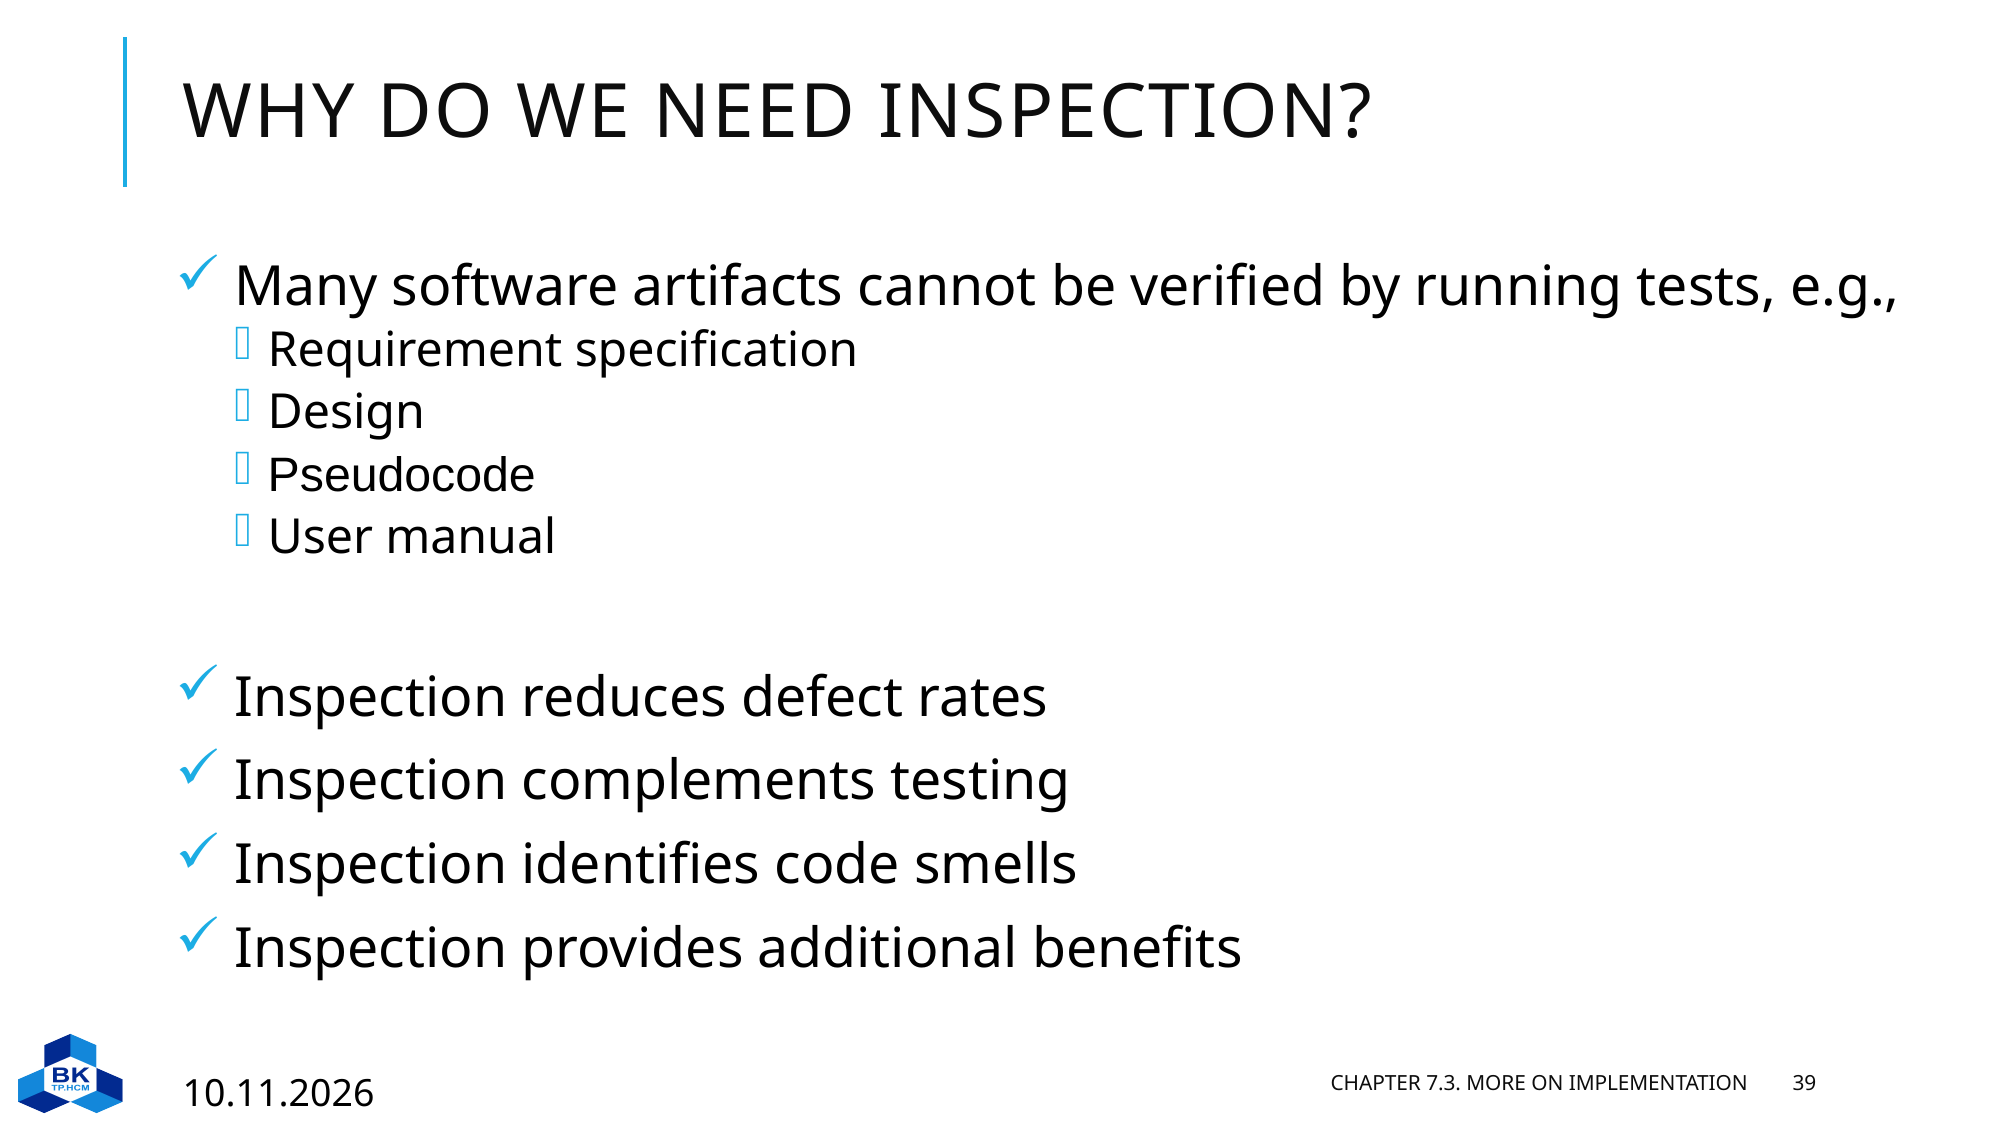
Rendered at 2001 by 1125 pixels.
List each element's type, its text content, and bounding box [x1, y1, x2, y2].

list Many software artifacts cannot be verified by running tests, e.g., Requirement specification Design Pseudocode User manual Inspection reduces defect rates Inspection complements testing Inspection identifies code smells Inspection provides additional benefits [168, 250, 1938, 1035]
slide_number 39 [1777, 1061, 1938, 1107]
footer Chapter 7.3. More on Implementation [794, 1061, 1763, 1107]
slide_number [168, 1061, 522, 1107]
title Why do we need inspection? [168, 15, 1938, 216]
picture [0, 1027, 143, 1125]
